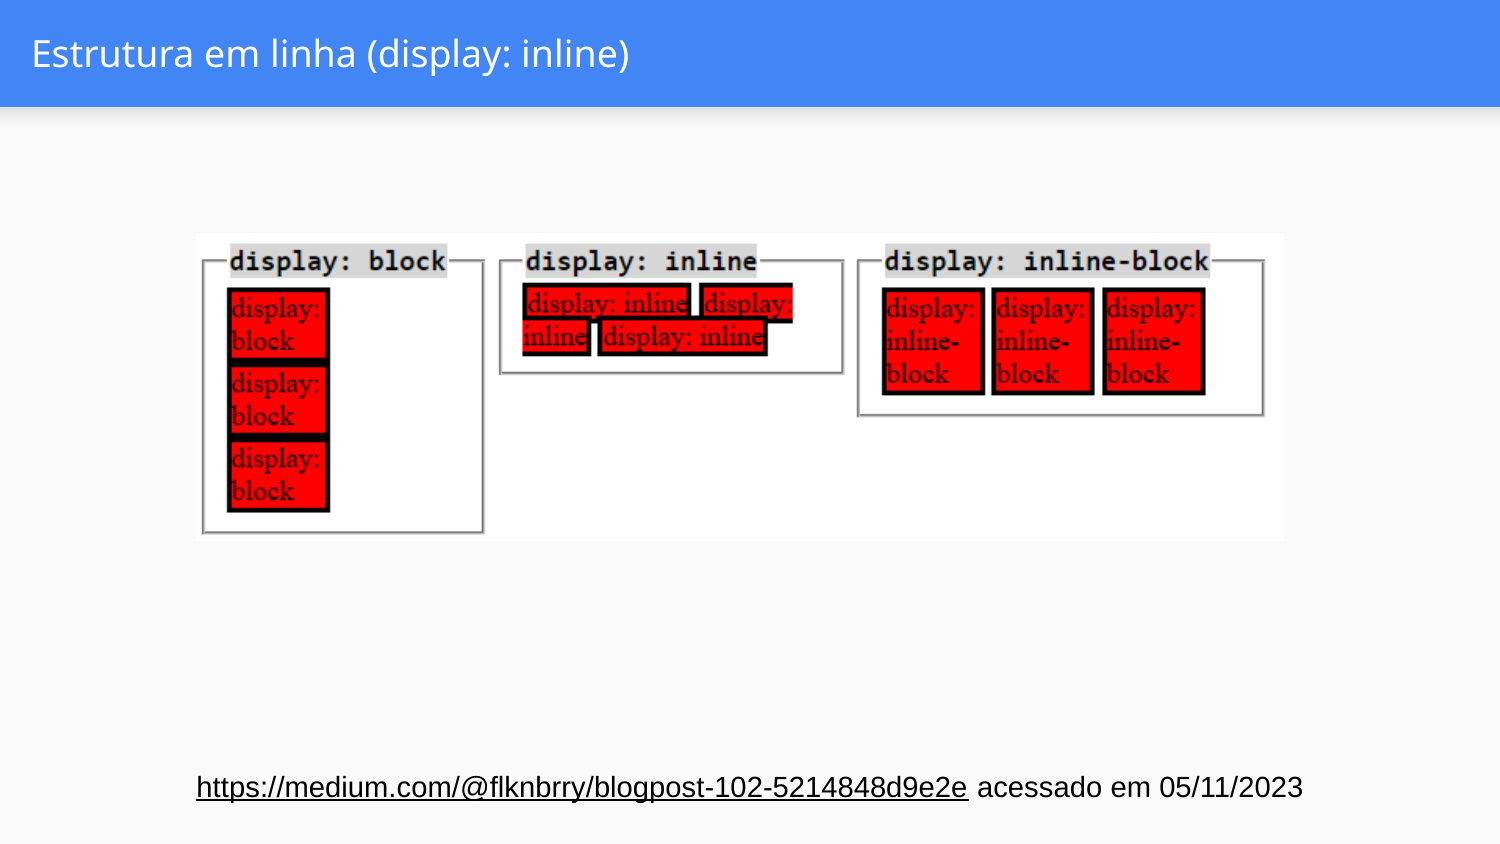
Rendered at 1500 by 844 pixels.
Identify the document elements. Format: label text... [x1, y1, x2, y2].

picture [196, 232, 1285, 542]
text_box https://medium.com/@flknbrry/blogpost-102-5214848d9e2e acessado em 05/11/2023 [18, 753, 1482, 844]
title Estrutura em linha (display: inline) [16, 2, 1464, 102]
